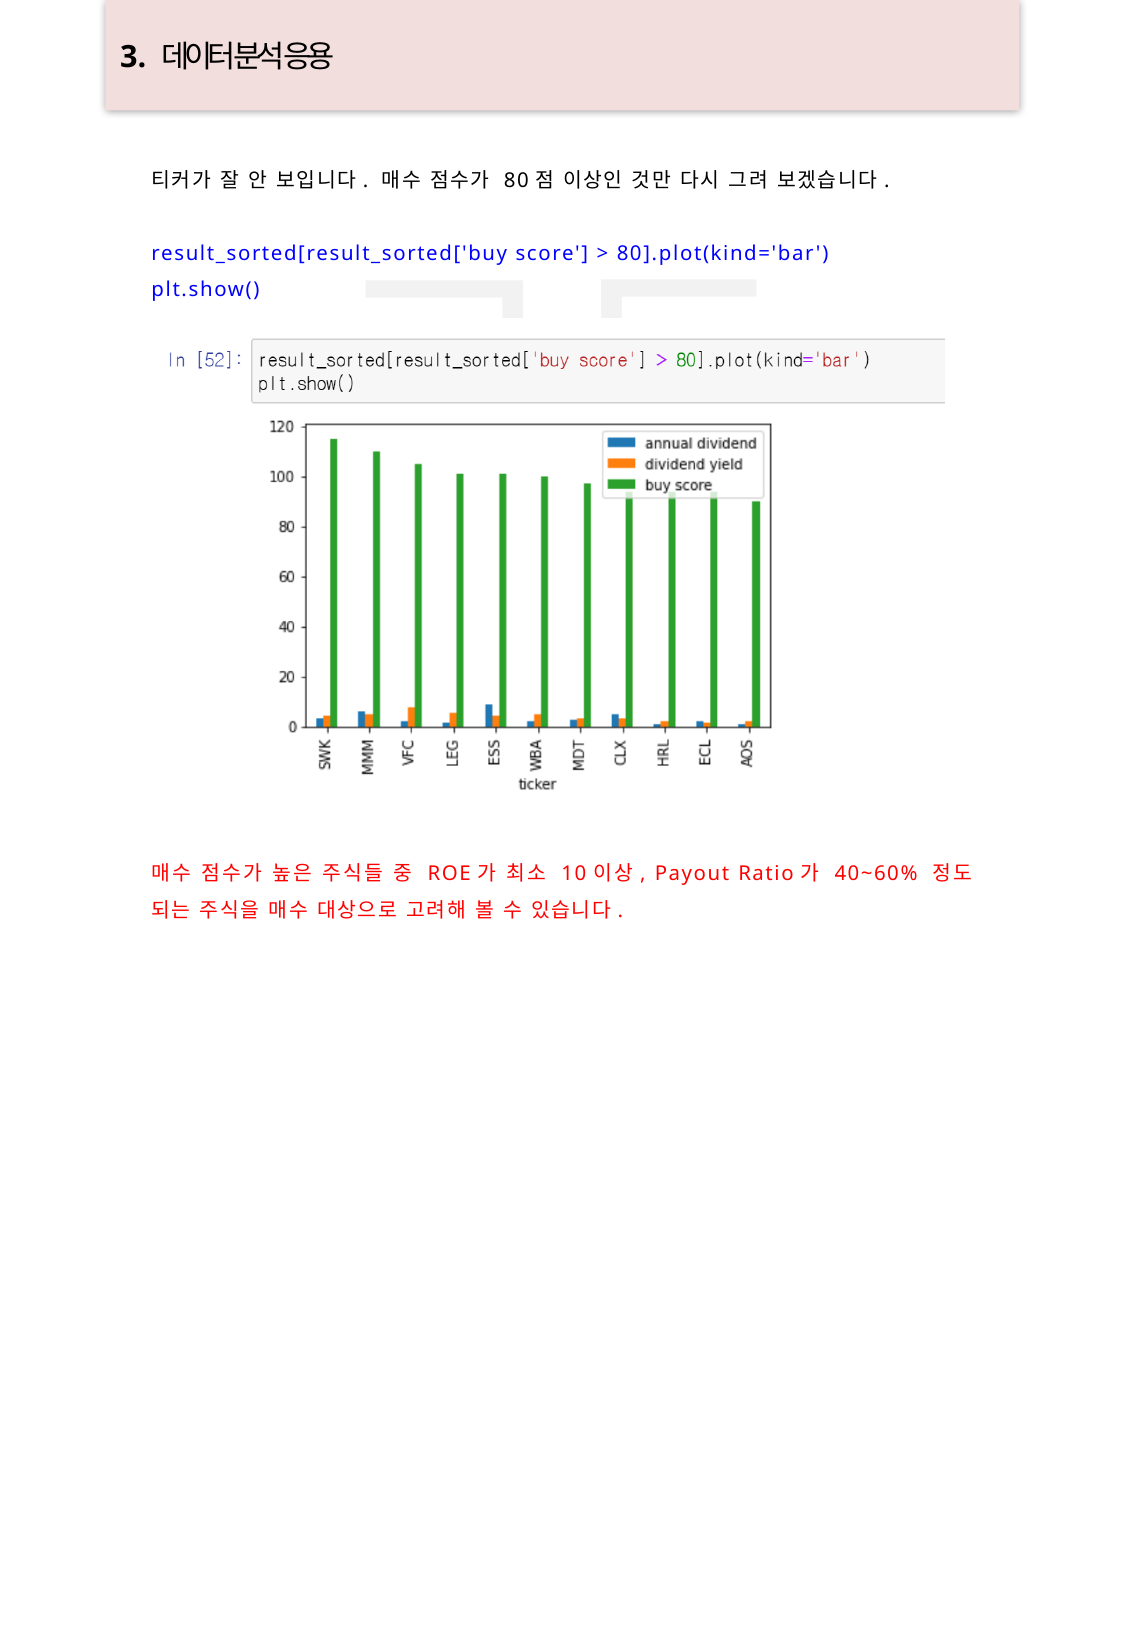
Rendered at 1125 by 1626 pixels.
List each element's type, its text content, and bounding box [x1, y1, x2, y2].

text_box 티커가 잘 안 보입니다. 매수 점수가 80점 이상인 것만 다시 그려 보겠습니다. result_sorted[result_sorted['buy score'] > 80].plot(kind='bar') plt.show() 매수 점수가 높은 주식들 중 ROE가 최소 10이상, Payout Ratio가 40~60% 정도 되는 주식을 매수 대상으로 고려해 볼 수 있습니다. [136, 147, 989, 1588]
picture [148, 318, 945, 806]
text_box 3. 데이터 분석 응용 [105, 0, 1020, 111]
